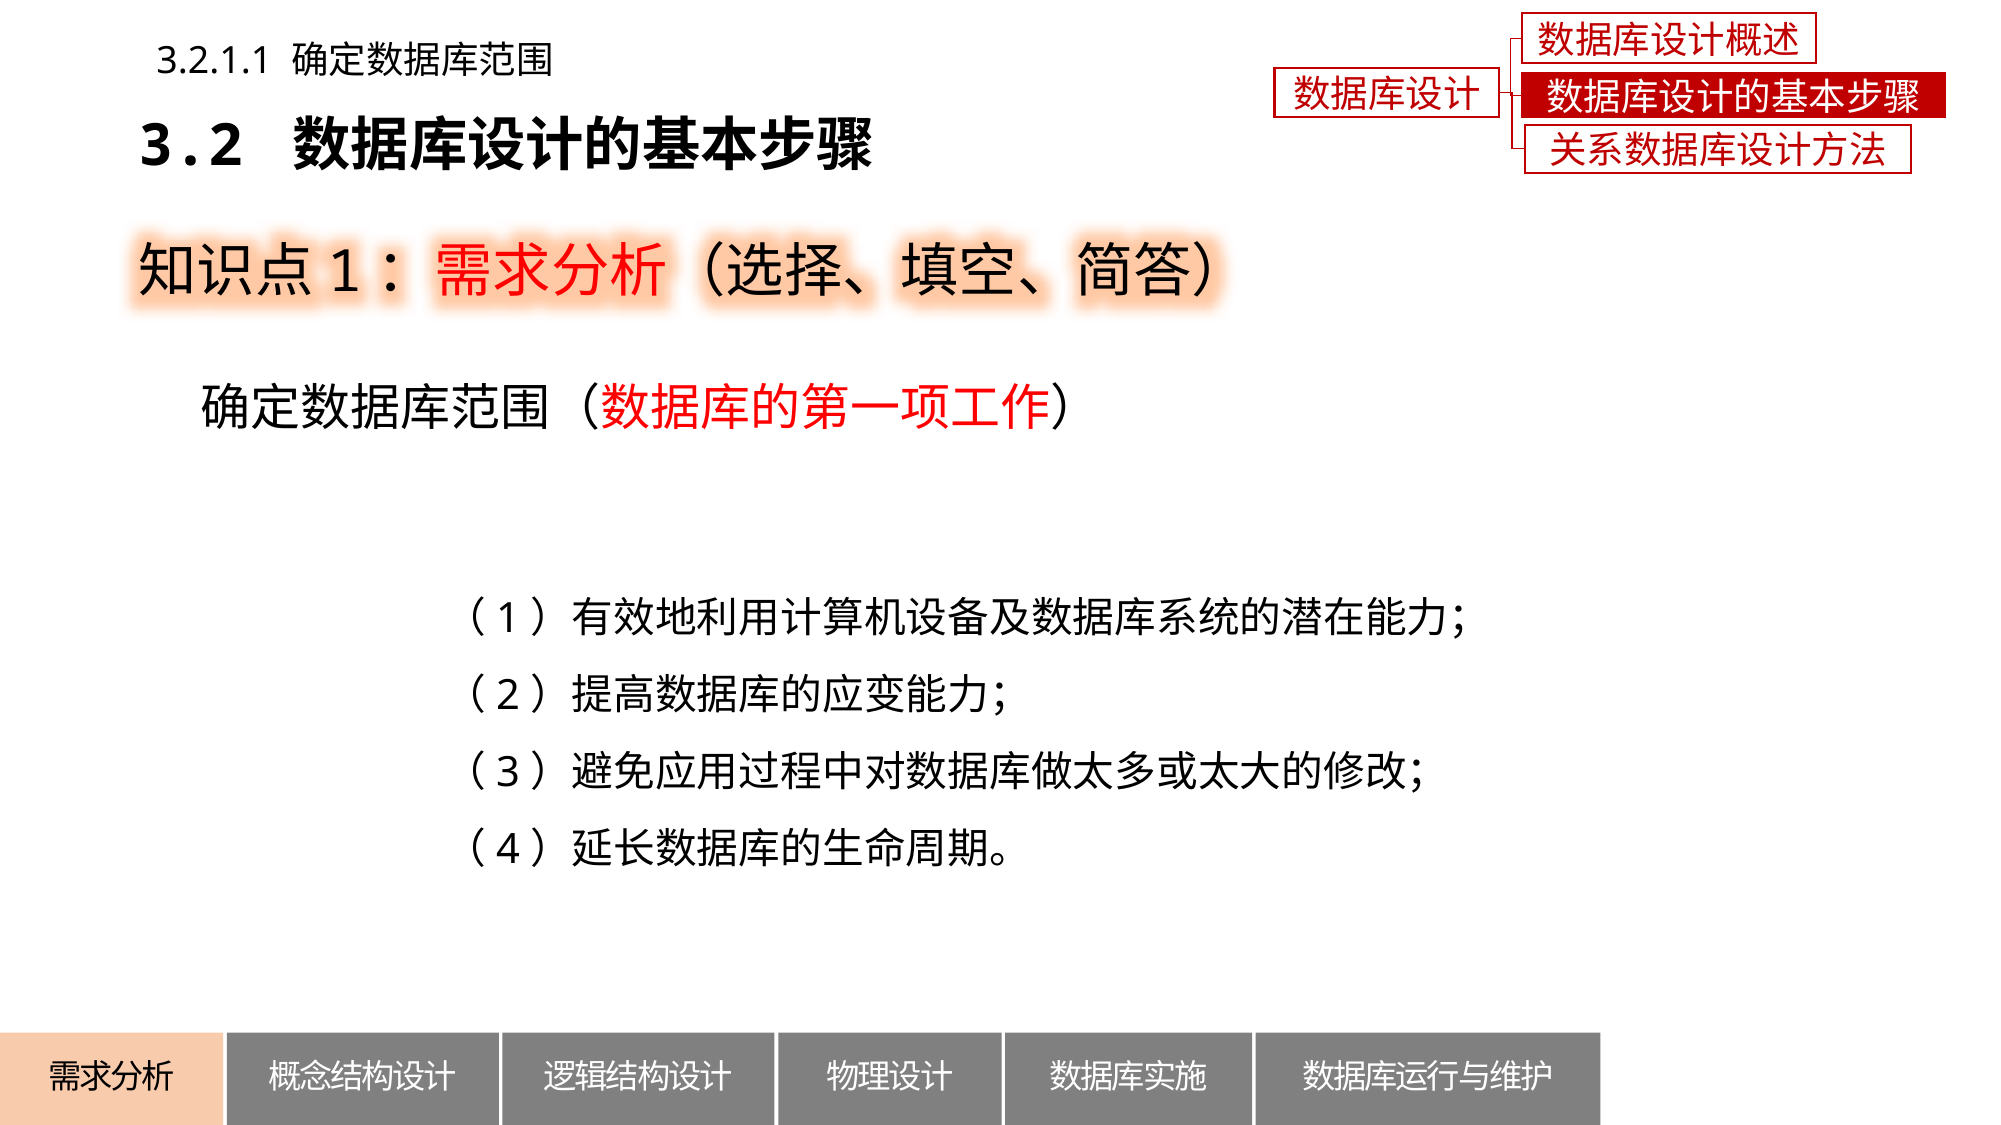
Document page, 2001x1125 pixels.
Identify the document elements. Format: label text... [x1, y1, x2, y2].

text_box 4、下表是（ B ）。 单选题 A:数据元素表 B:数据分类表 C:任务分类表 D:数据操作特征表 [118, 170, 1949, 335]
text_box 知识点1：需求分析（选择、填空、简答） [120, 172, 1945, 329]
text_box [0, 1032, 1601, 1125]
text_box 数据库设计 [1273, 67, 1499, 118]
text_box 确定数据库范围（数据库的第一项工作） [186, 350, 1827, 443]
text_box 数据库设计概述 [1521, 12, 1817, 64]
text_box 关系数据库设计方法 [1524, 124, 1912, 174]
text_box 3.2 数据库设计的基本步骤 [120, 97, 1524, 152]
text_box 3.2.1.1 确定数据库范围 [141, 28, 569, 89]
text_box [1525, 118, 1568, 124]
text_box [1499, 38, 1523, 92]
text_box 1：N联系 [114, 166, 1954, 339]
text_box 数据库设计的基本步骤 [1523, 72, 1946, 118]
text_box （1）有效地利用计算机设备及数据库系统的潜在能力； （2）提高数据库的应变能力； （3）避免应用过程中对数据库做太多或太大的修改； （4）延长数据库的生命周期。 [429, 556, 1516, 880]
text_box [1499, 92, 1525, 149]
